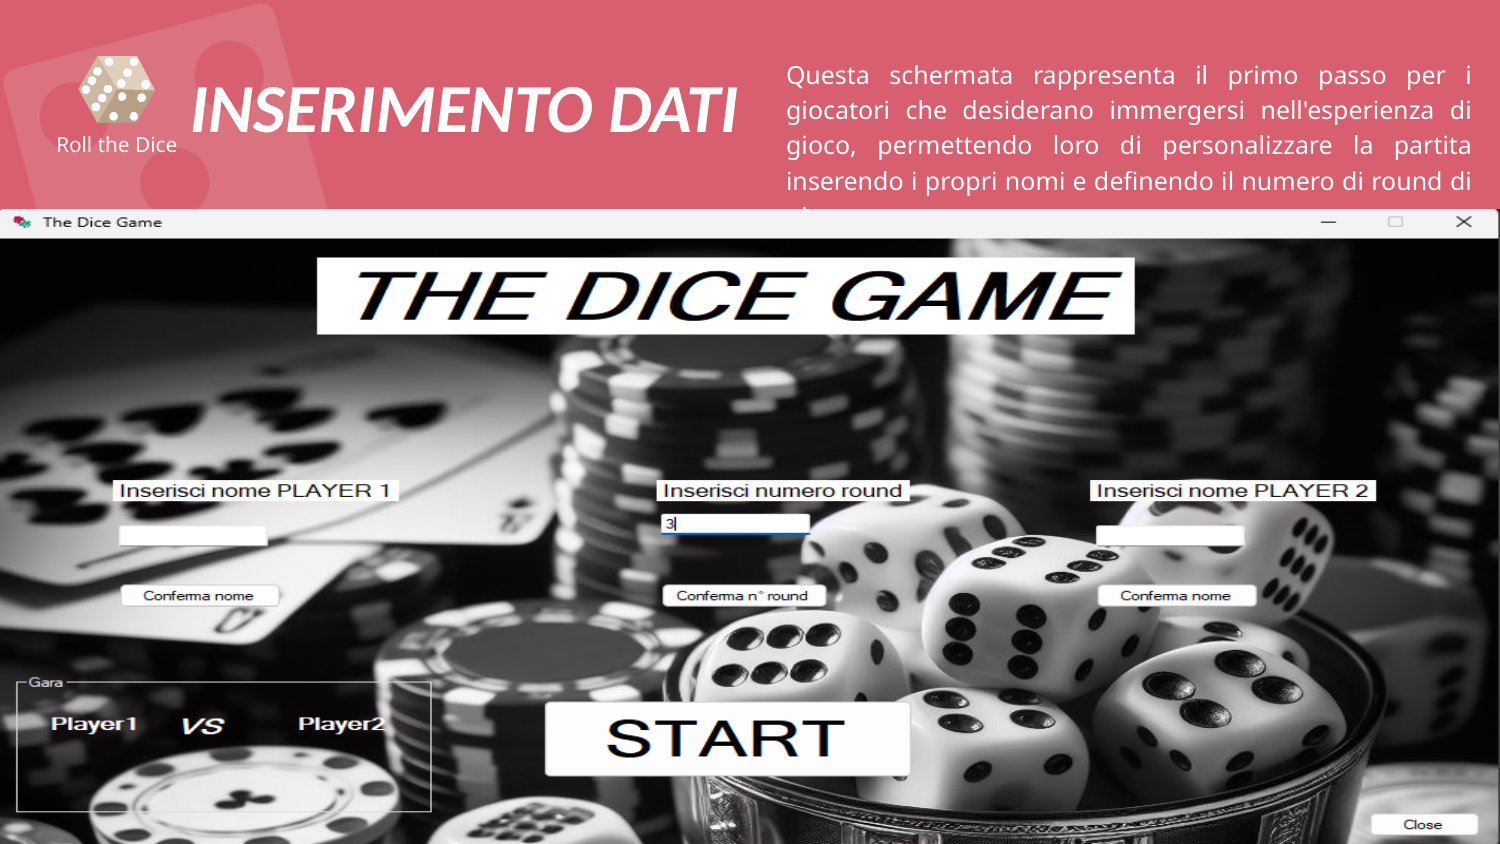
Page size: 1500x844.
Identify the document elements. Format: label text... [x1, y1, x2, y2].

subtitle Questa schermata rappresenta il primo passo per i giocatori che desiderano immergersi nell'esperienza di gioco, permettendo loro di personalizzare la partita inserendo i propri nomi e definendo il numero di round di gioco. [771, 38, 1489, 208]
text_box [68, 38, 166, 140]
text_box [51, 64, 183, 171]
title INSERIMENTO DATI [169, 50, 771, 160]
text_box Roll the Dice [39, 113, 195, 176]
picture [0, 209, 1500, 844]
